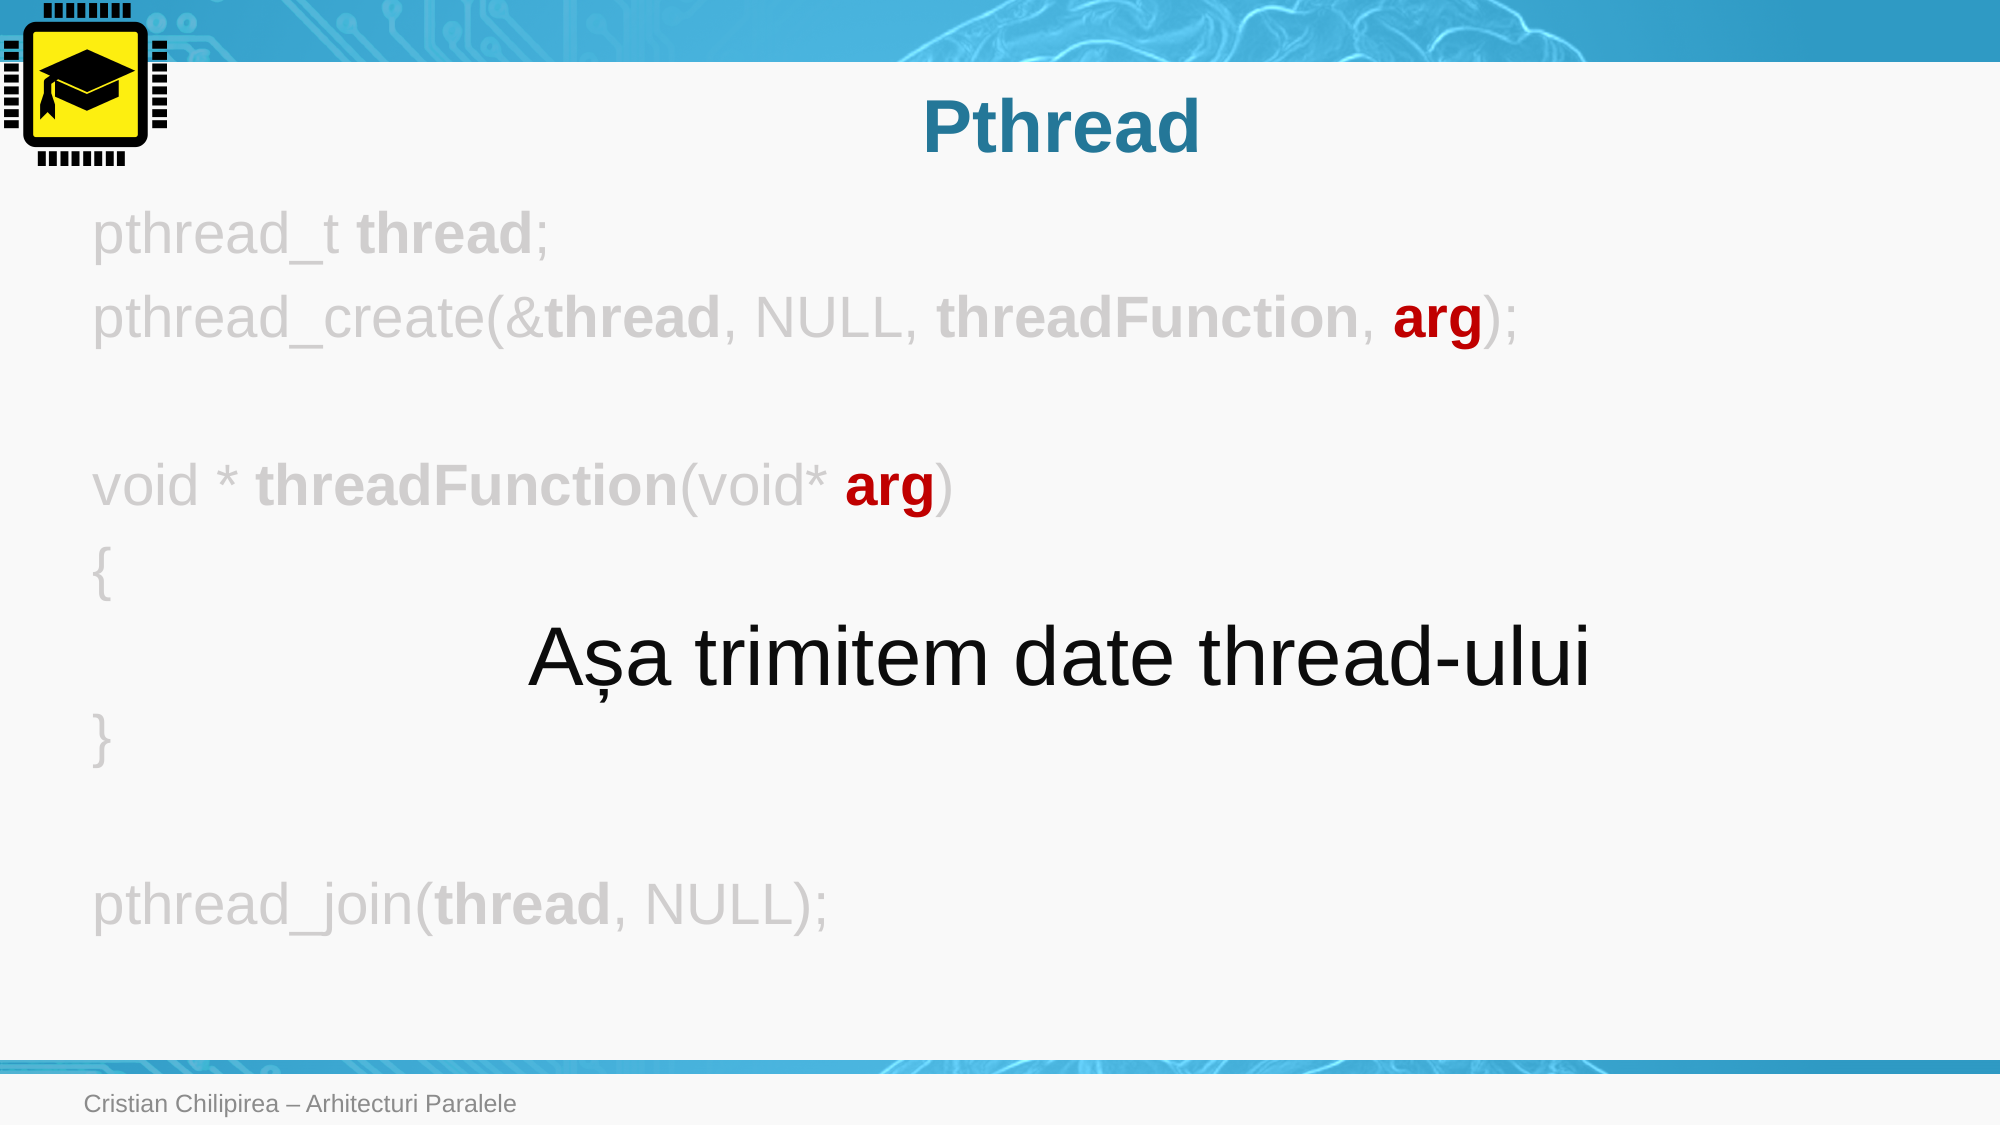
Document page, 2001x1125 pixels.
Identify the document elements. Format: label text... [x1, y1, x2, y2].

picture [0, 0, 2000, 166]
picture [0, 1060, 2000, 1074]
text_box Așa trimitem date thread-ului [513, 595, 1619, 710]
footer Cristian Chilipirea – Arhitecturi Paralele [68, 1083, 1542, 1125]
title Pthread [170, 76, 1955, 180]
list pthread_t thread; pthread_create(&thread, NULL, threadFunction, arg); void * threadFunction(void* arg) { } pthread_join(thread, NULL); [77, 196, 1955, 1014]
